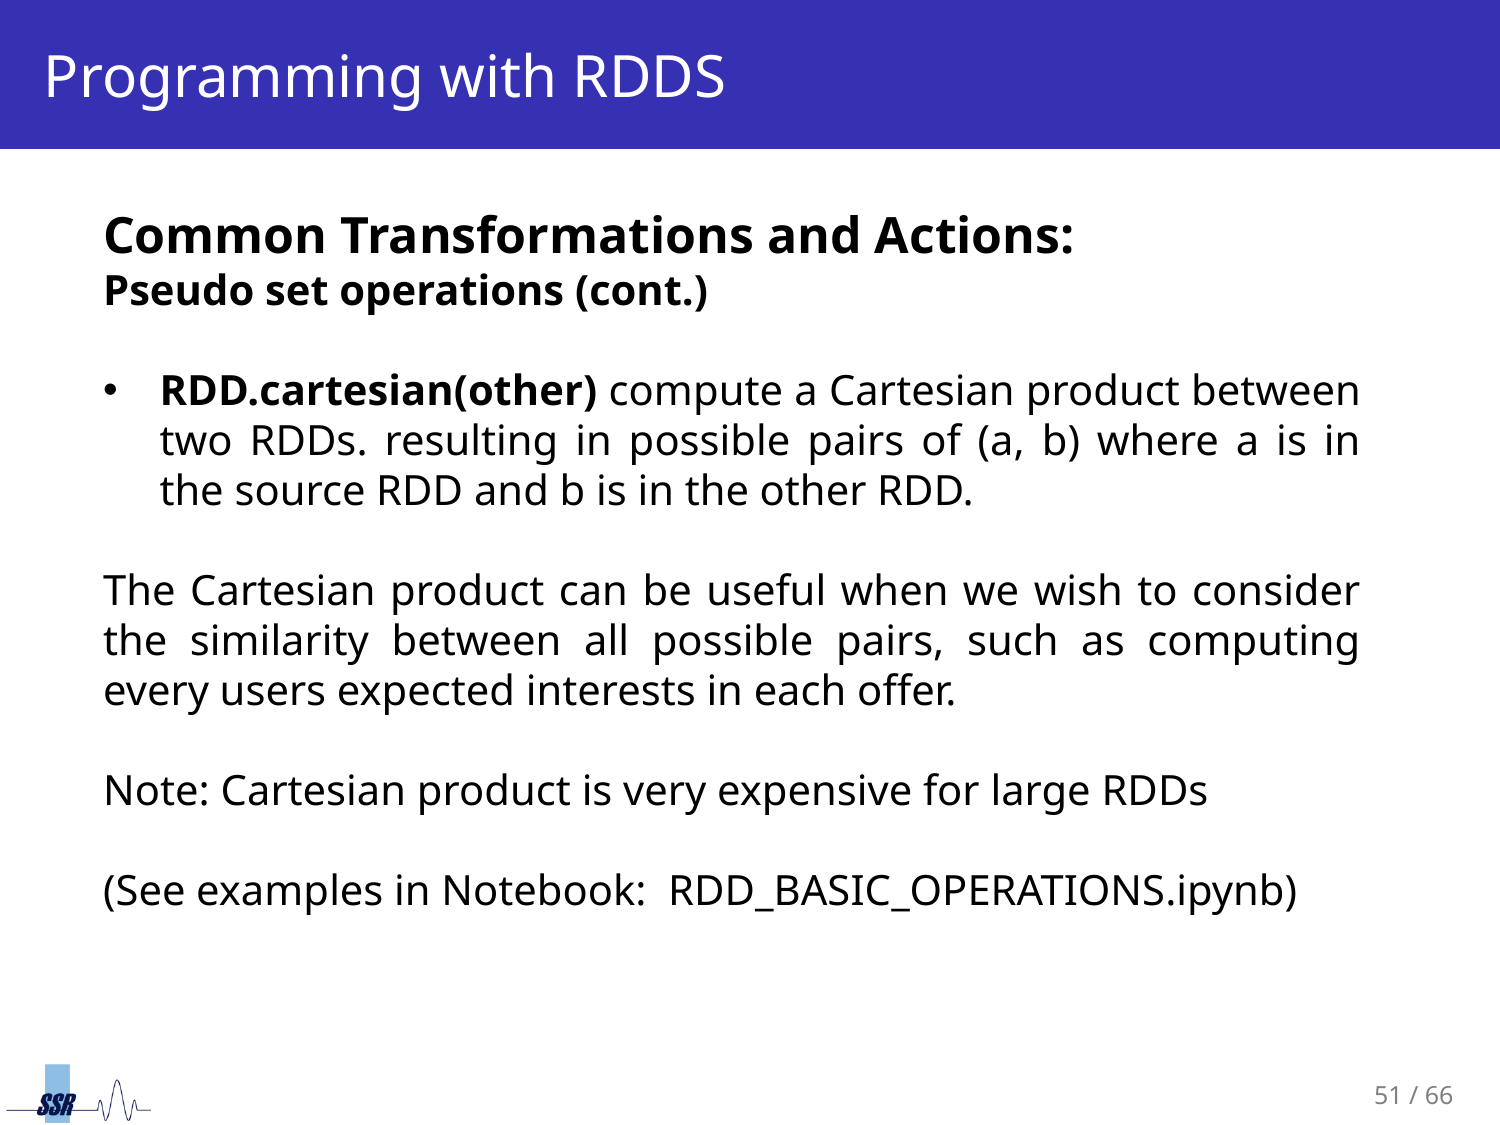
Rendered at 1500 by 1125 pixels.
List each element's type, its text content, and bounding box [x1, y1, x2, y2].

text_box Common Transformations and Actions: Pseudo set operations (cont.) RDD.cartesian(other) compute a Cartesian product between two RDDs. resulting in possible pairs of (a, b) where a is in the source RDD and b is in the other RDD. The Cartesian product can be useful when we wish to consider the similarity between all possible pairs, such as computing every users expected interests in each offer. Note: Cartesian product is very expensive for large RDDs (See examples in Notebook: RDD_BASIC_OPERATIONS.ipynb) [88, 196, 1376, 922]
title Programming with RDDS [0, 0, 1500, 151]
picture [1, 1062, 151, 1125]
